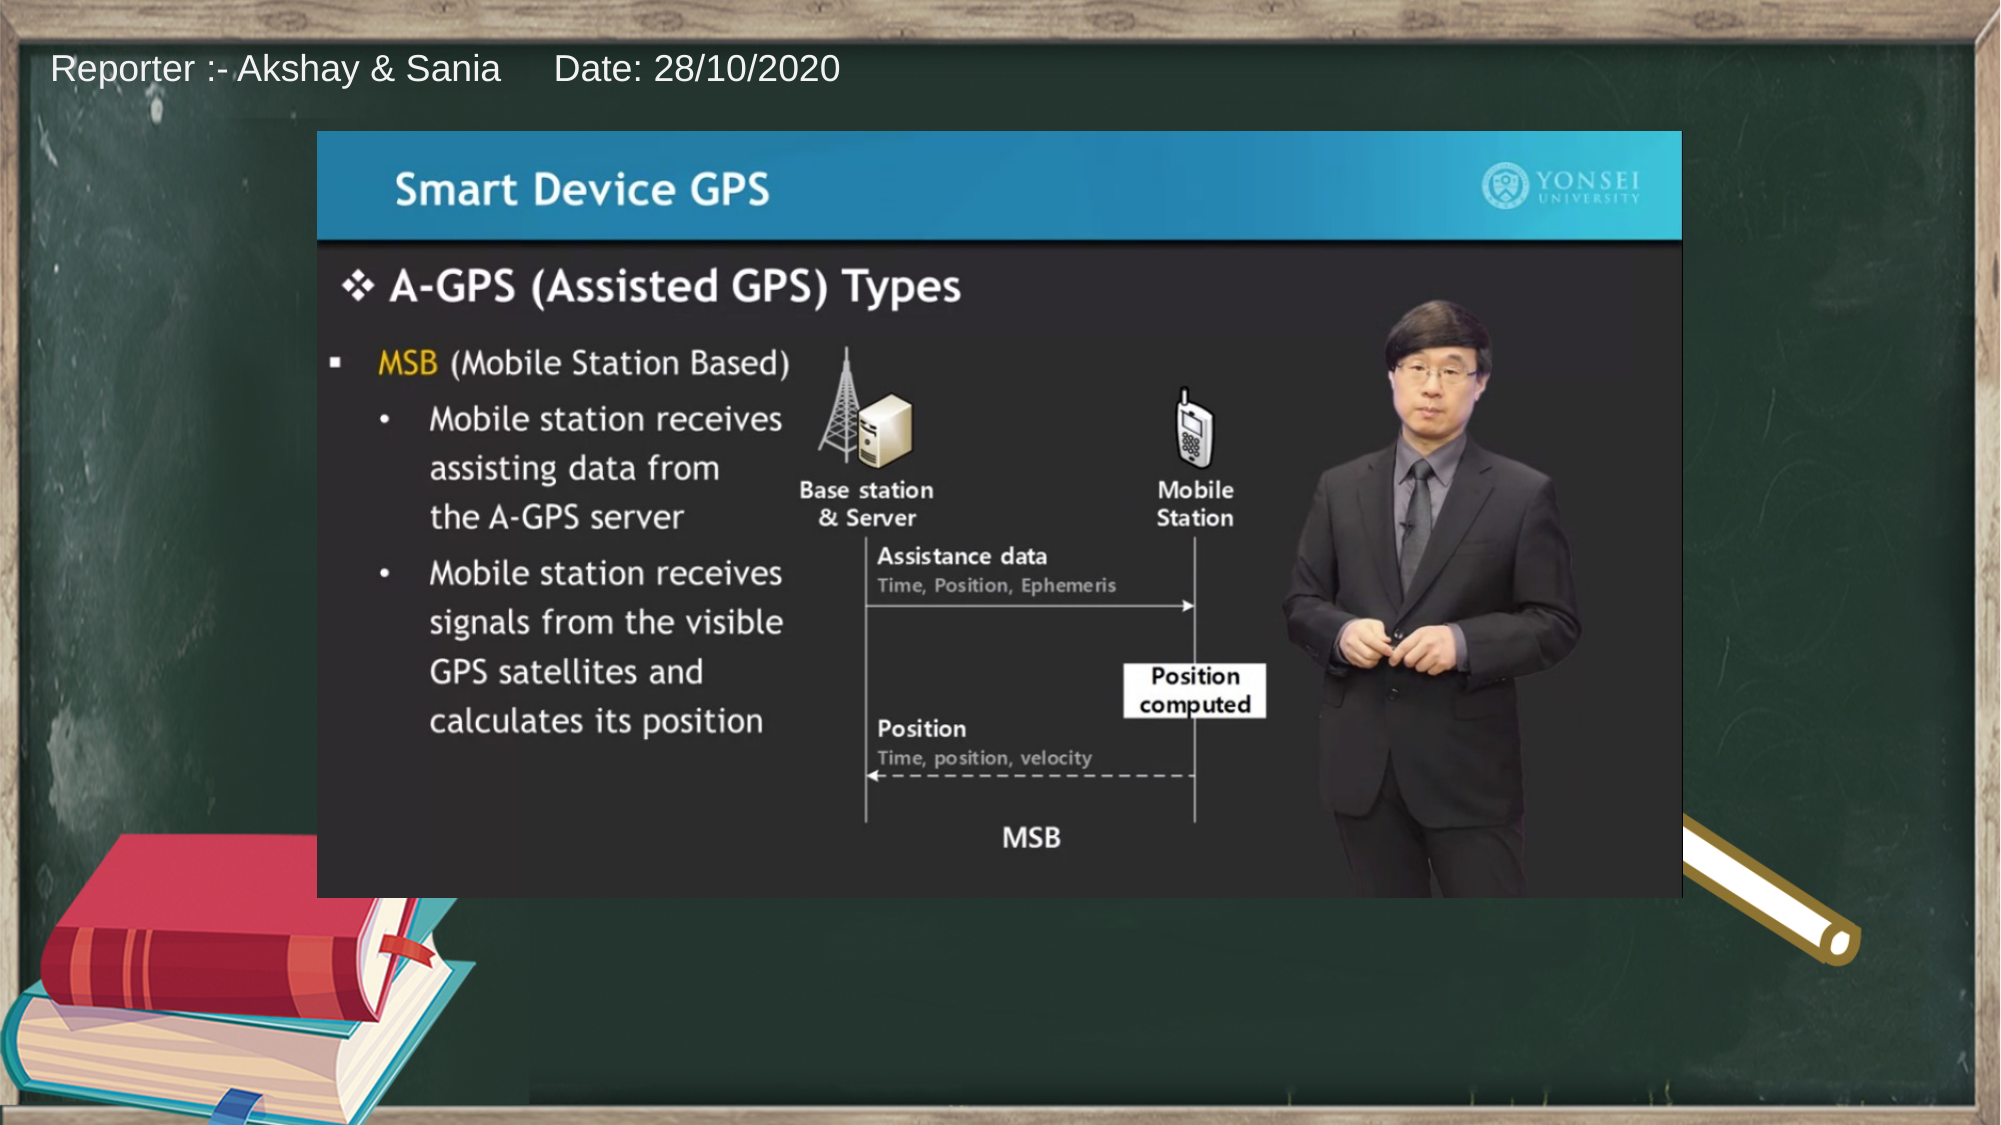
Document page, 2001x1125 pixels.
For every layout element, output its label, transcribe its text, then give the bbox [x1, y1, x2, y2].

text_box Reporter :- Akshay & Sania Date: 28/10/2020 [0, 41, 1012, 97]
picture [0, 0, 2001, 1125]
